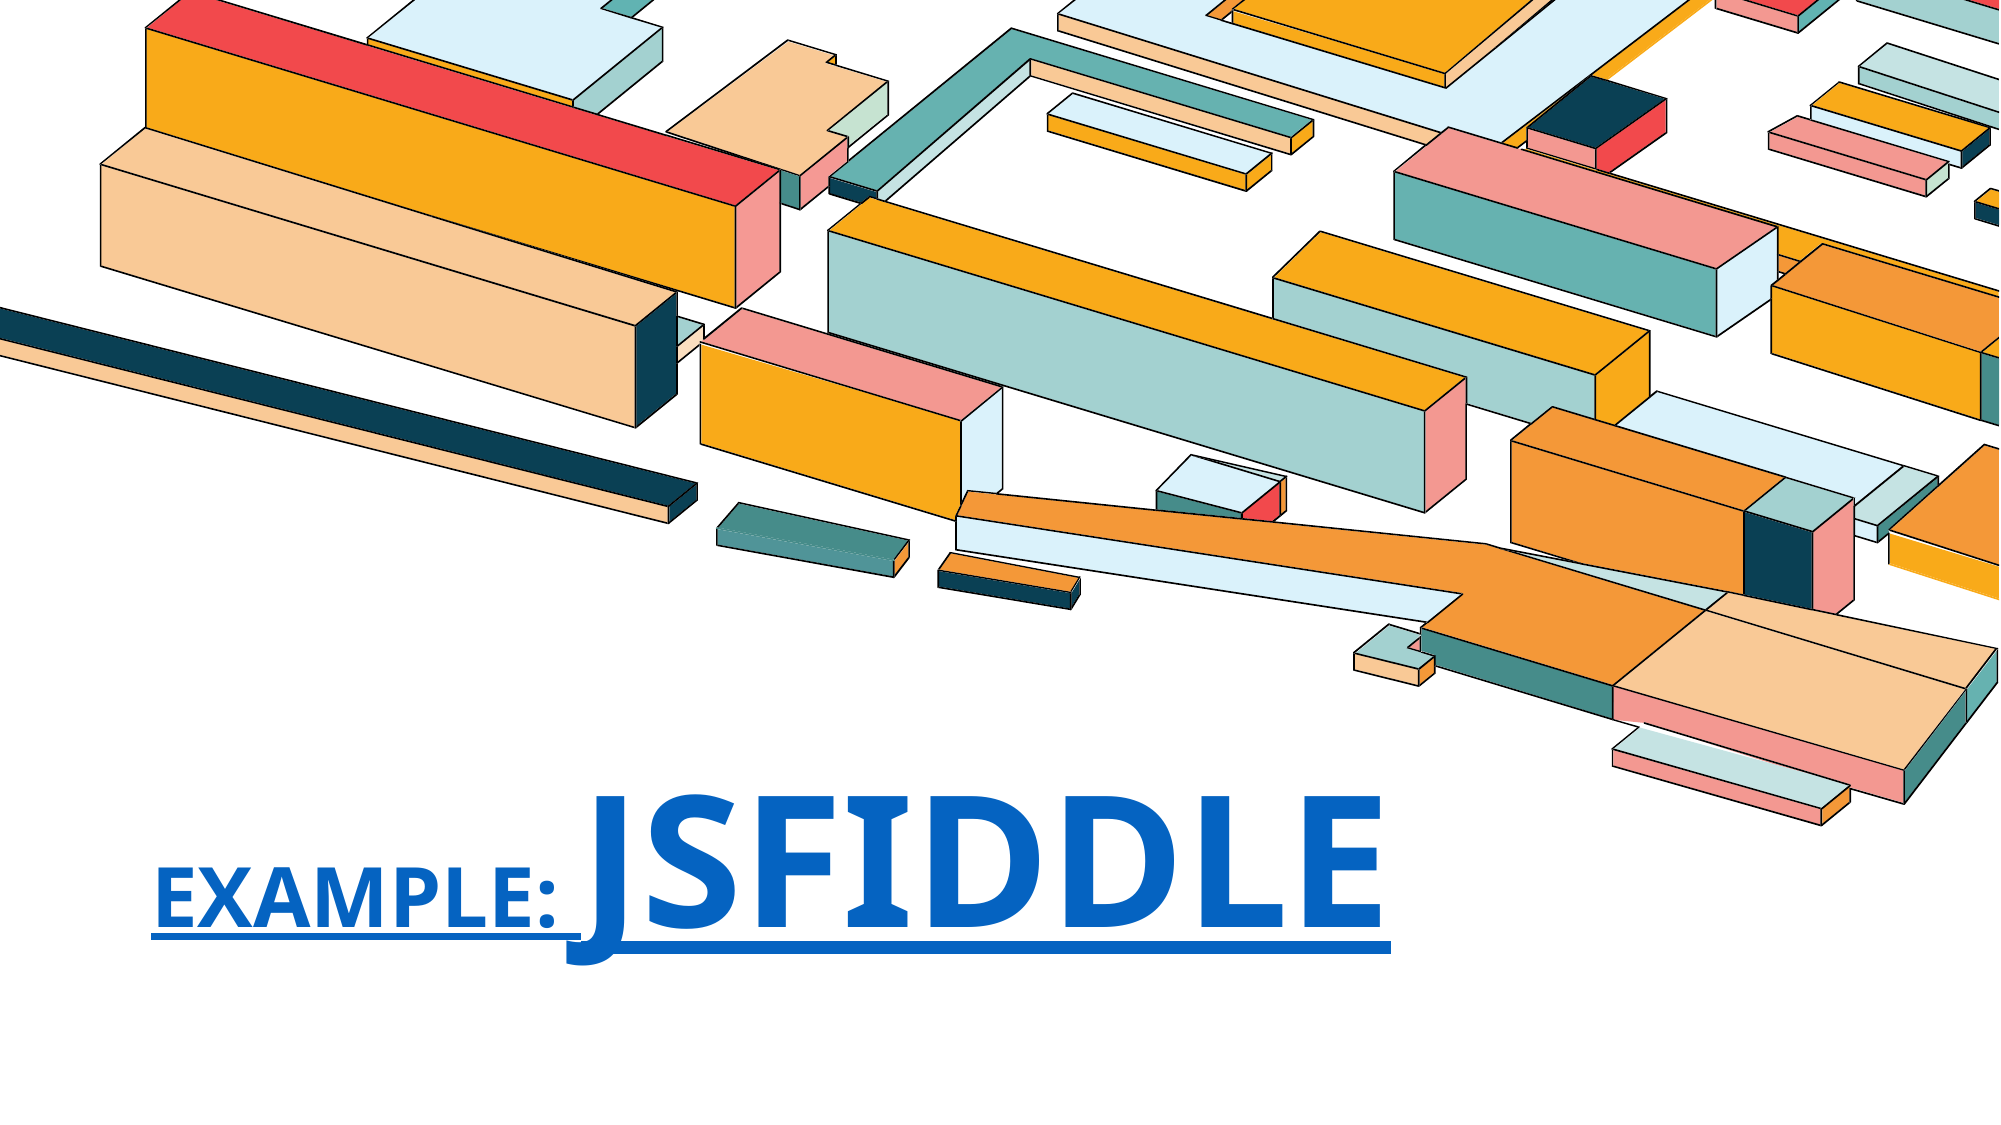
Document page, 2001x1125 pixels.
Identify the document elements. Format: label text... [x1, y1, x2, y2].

title Example: JSFIDDLE [136, 766, 1862, 980]
